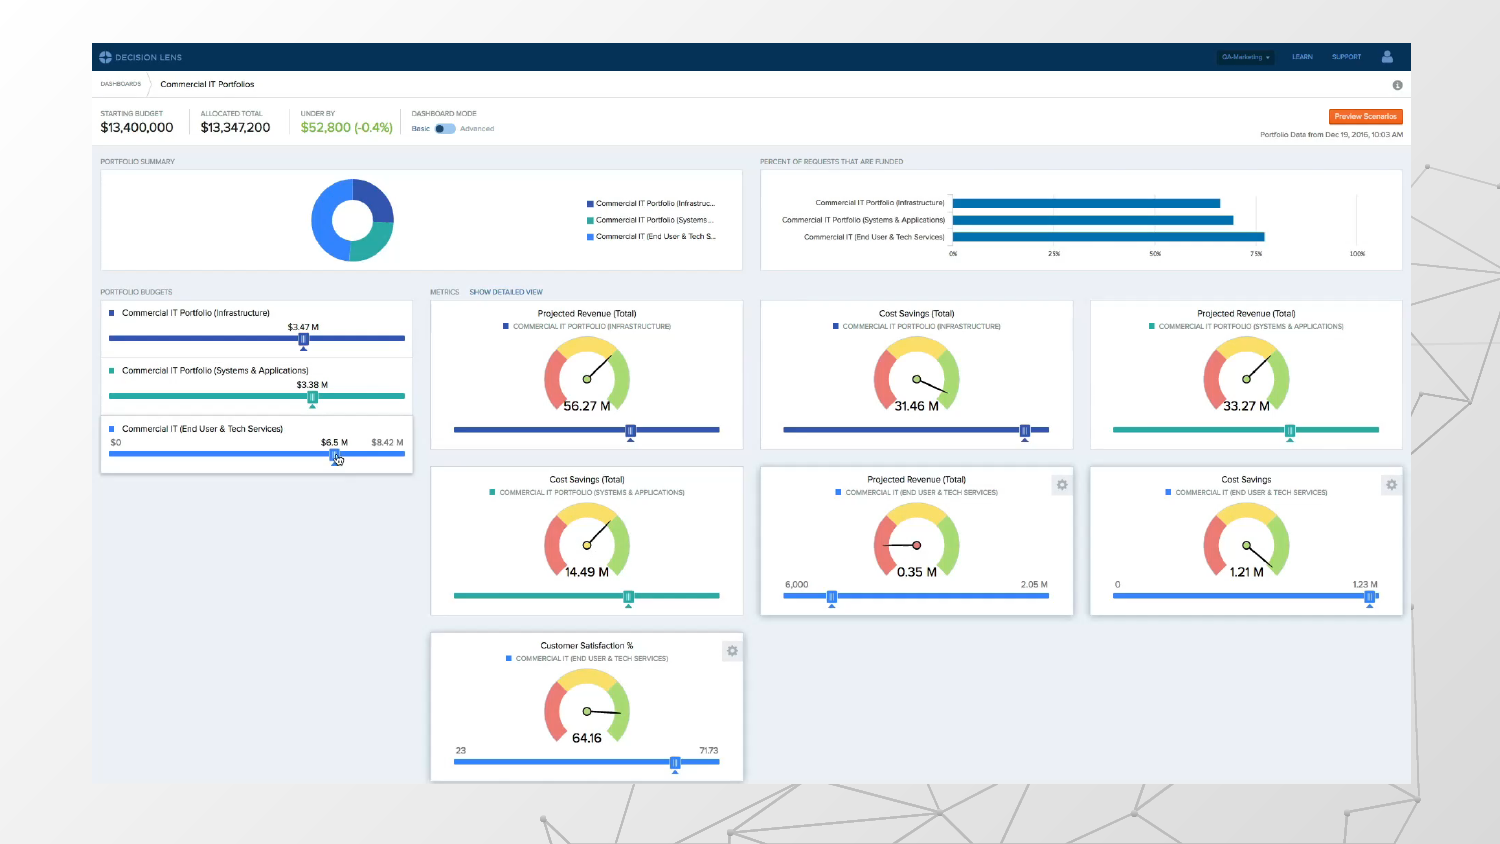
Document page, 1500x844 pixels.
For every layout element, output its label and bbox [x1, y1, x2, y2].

text_box [91, 42, 1412, 785]
